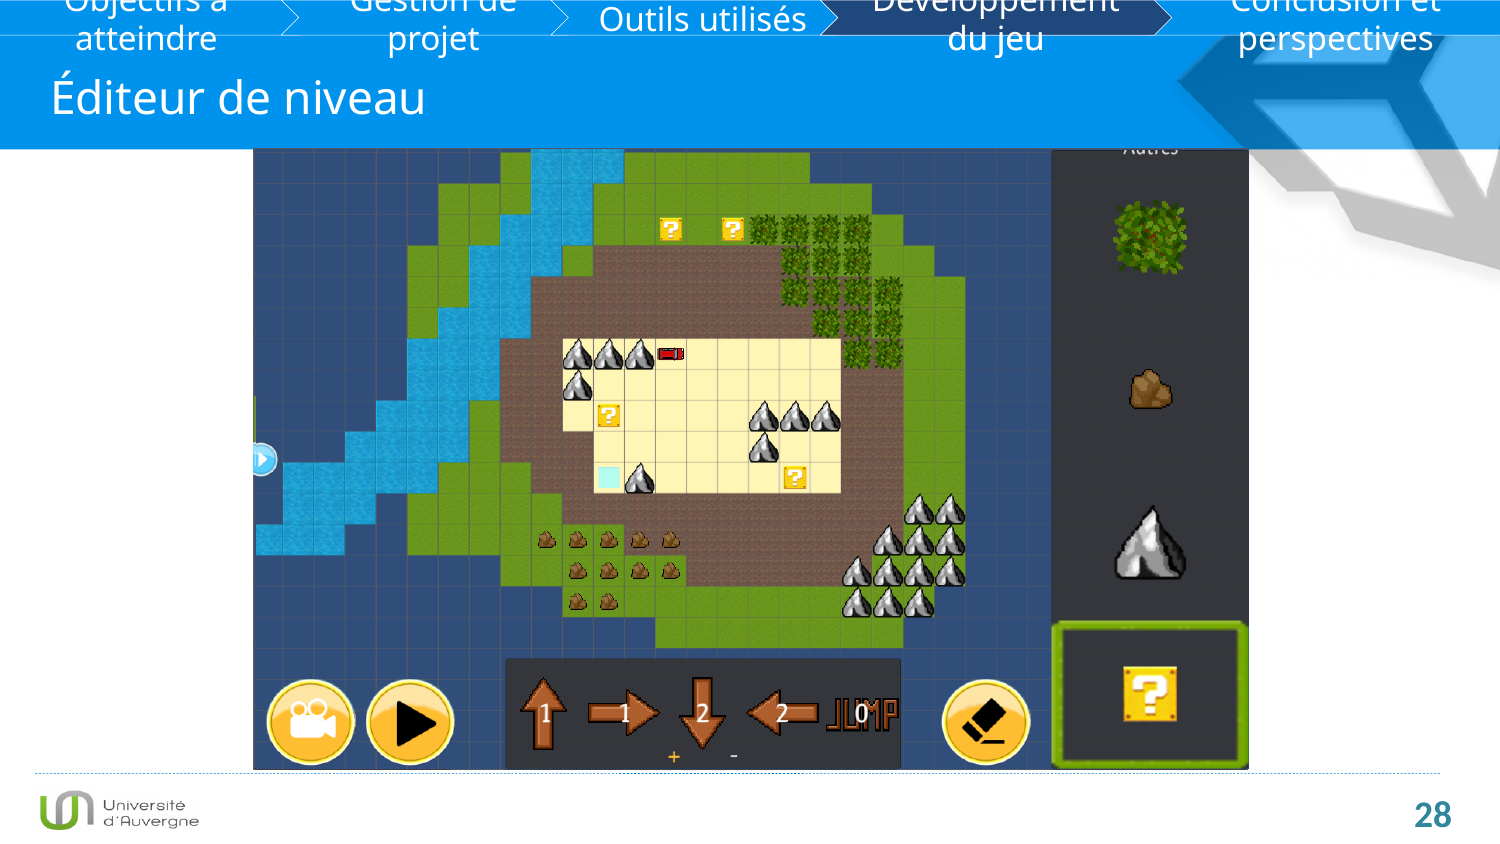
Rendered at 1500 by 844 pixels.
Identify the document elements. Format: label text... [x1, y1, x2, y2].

picture [253, 147, 1250, 771]
picture [34, 785, 201, 832]
text_box Développement du jeu [818, 0, 1174, 38]
table_cell 4 [1253, 150, 1500, 293]
picture [1160, 36, 1500, 150]
list Éditeur de niveau [35, 61, 1465, 132]
picture [1243, 36, 1253, 48]
picture [1312, 36, 1322, 48]
picture [1387, 36, 1394, 47]
